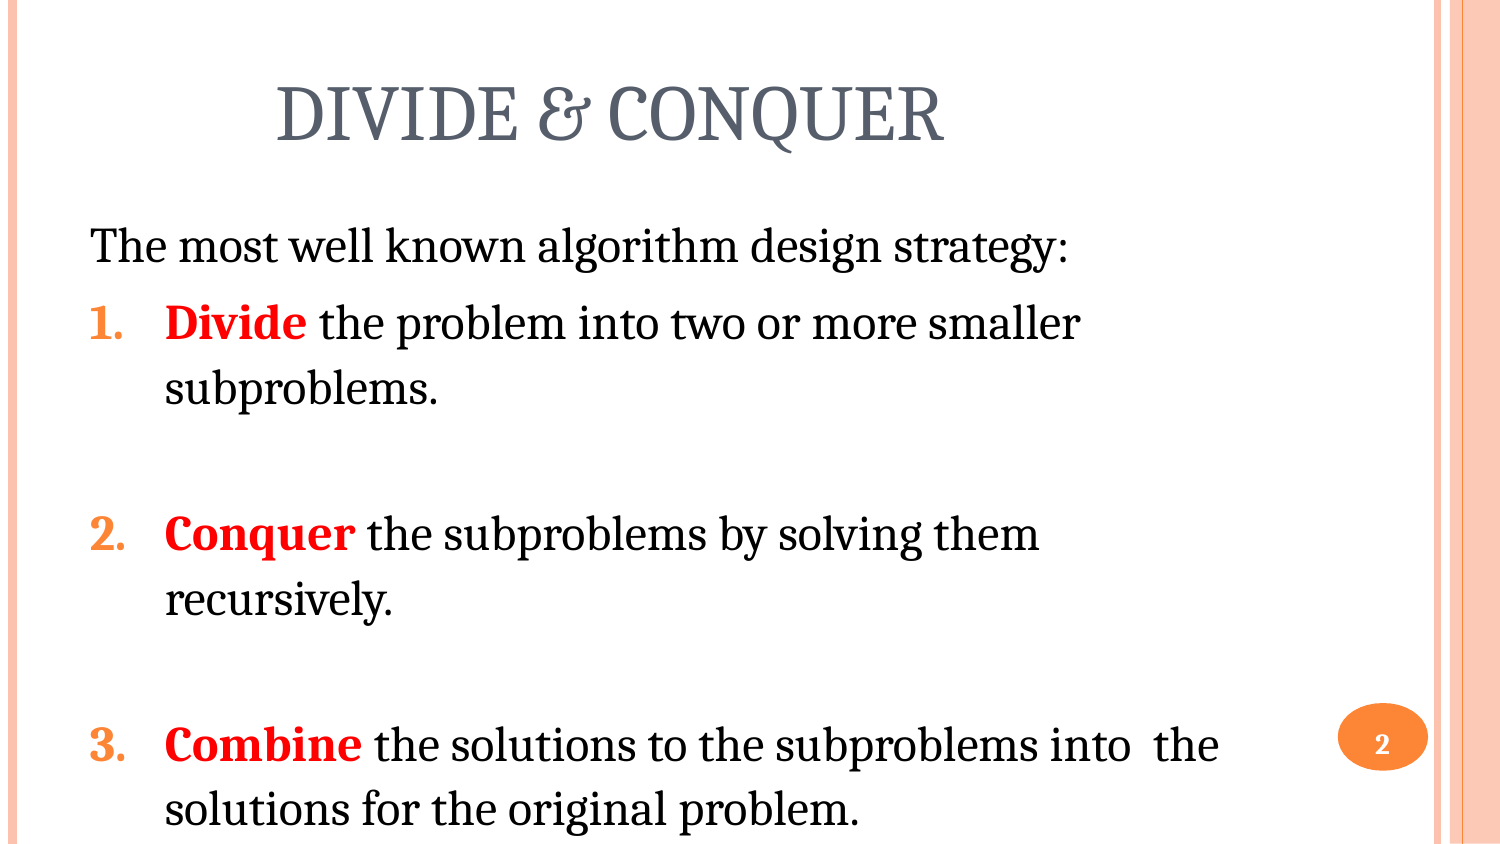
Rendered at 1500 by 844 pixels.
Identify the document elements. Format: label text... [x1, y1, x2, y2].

text_box The most well known algorithm design strategy: Divide the problem into two or more smaller subproblems. Conquer the subproblems by solving them recursively. Combine the solutions to the subproblems into the solutions for the original problem. [87, 204, 1269, 628]
text_box 2 [1373, 722, 1395, 753]
title DIVIDE & CONQUER [273, 59, 1083, 119]
